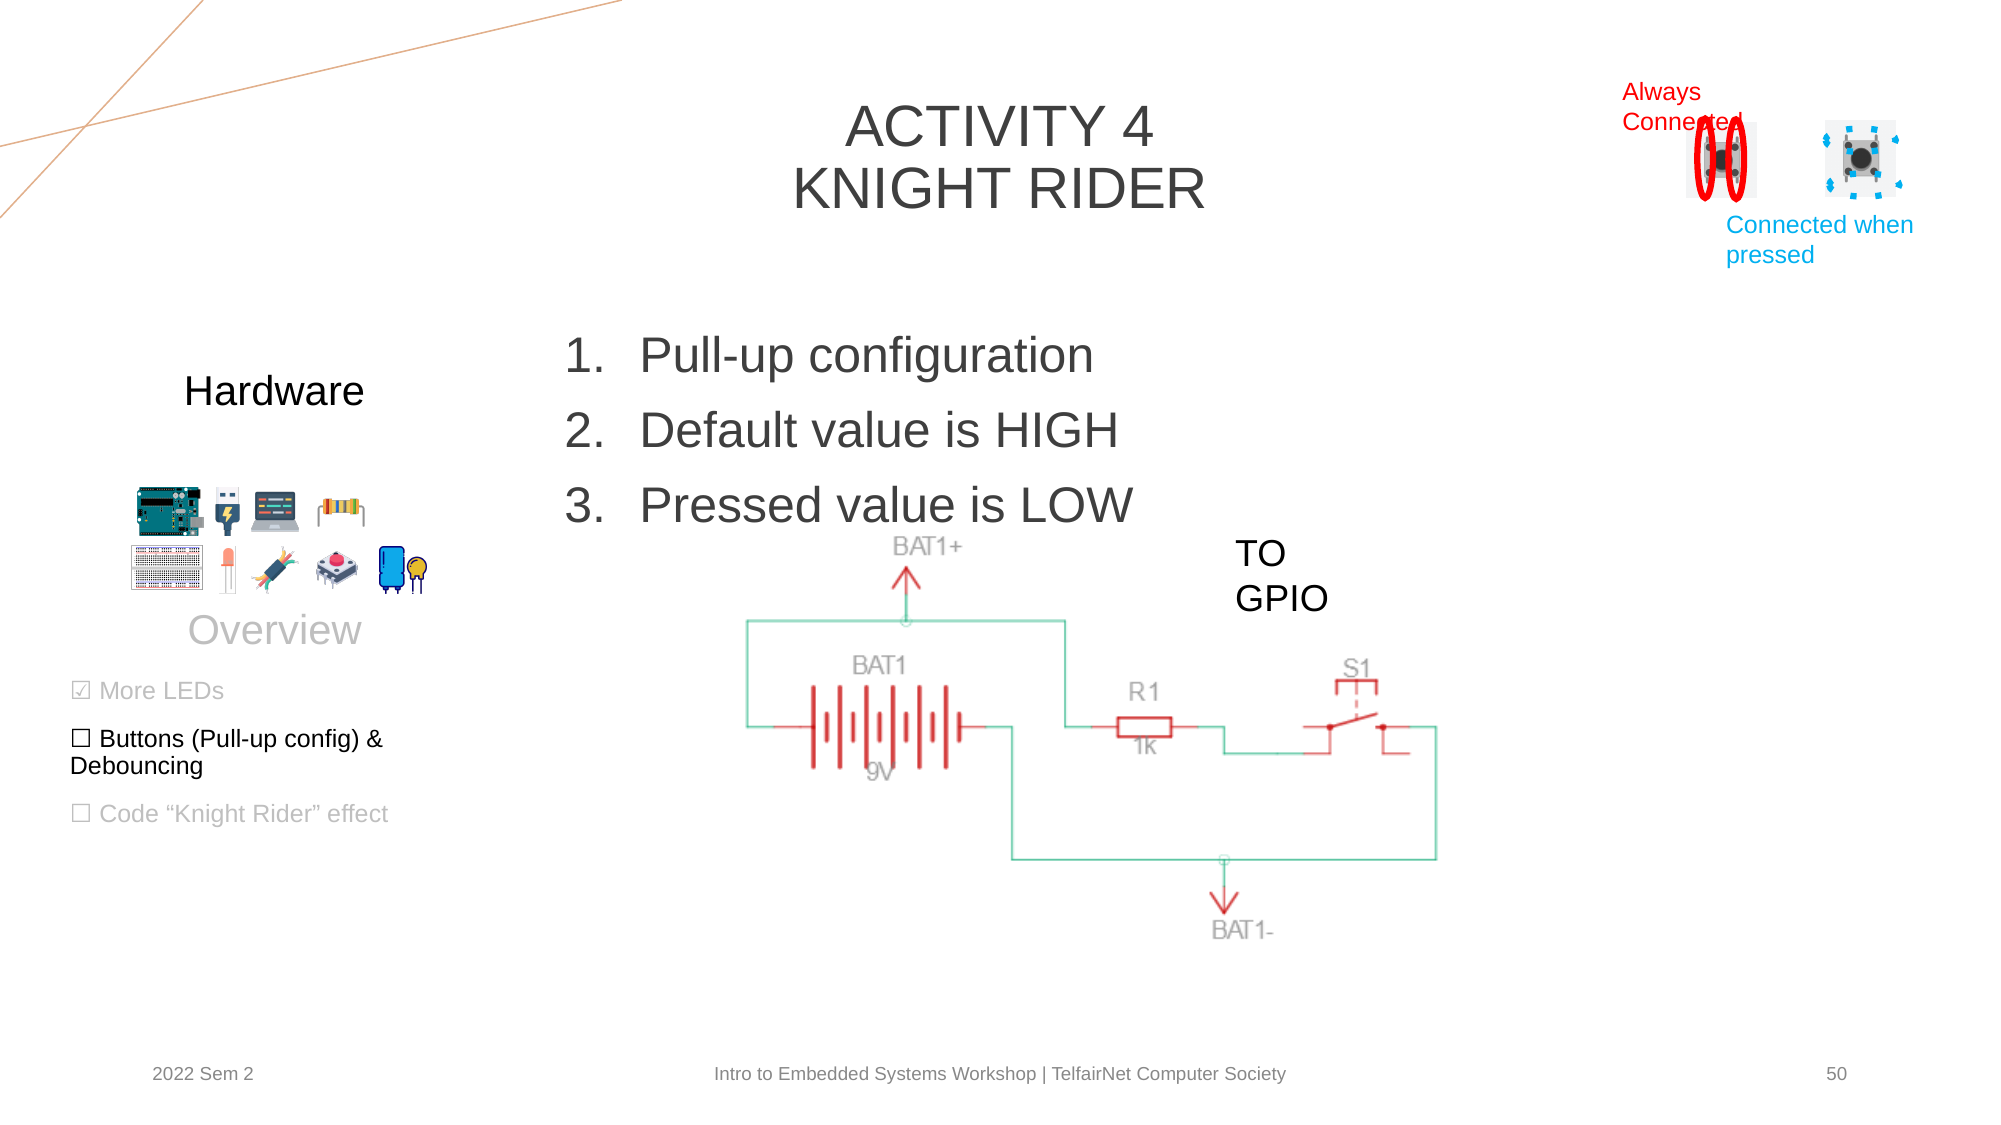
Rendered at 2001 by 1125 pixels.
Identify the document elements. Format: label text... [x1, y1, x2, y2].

picture [313, 546, 361, 595]
picture [317, 488, 365, 537]
text_box Hardware [122, 362, 427, 423]
slide_number 50 [1412, 1042, 1863, 1103]
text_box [1686, 118, 1757, 200]
picture [94, 487, 299, 600]
text_box ACTIVITY 4 KNIGHT RIDER [309, 49, 1691, 268]
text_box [679, 488, 1511, 994]
footer Intro to Embedded Systems Workshop | TelfairNet Computer Society [662, 1042, 1338, 1103]
text_box Always Connected [1607, 67, 1836, 143]
text_box Pull-up configuration Default value is HIGH Pressed value is LOW [564, 321, 1863, 1019]
text_box Connected when pressed [1710, 201, 2000, 276]
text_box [69, 600, 480, 1019]
slide_number 2022 Sem 2 [137, 1042, 588, 1103]
picture [250, 546, 299, 595]
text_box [1825, 120, 1900, 197]
picture [379, 546, 428, 595]
